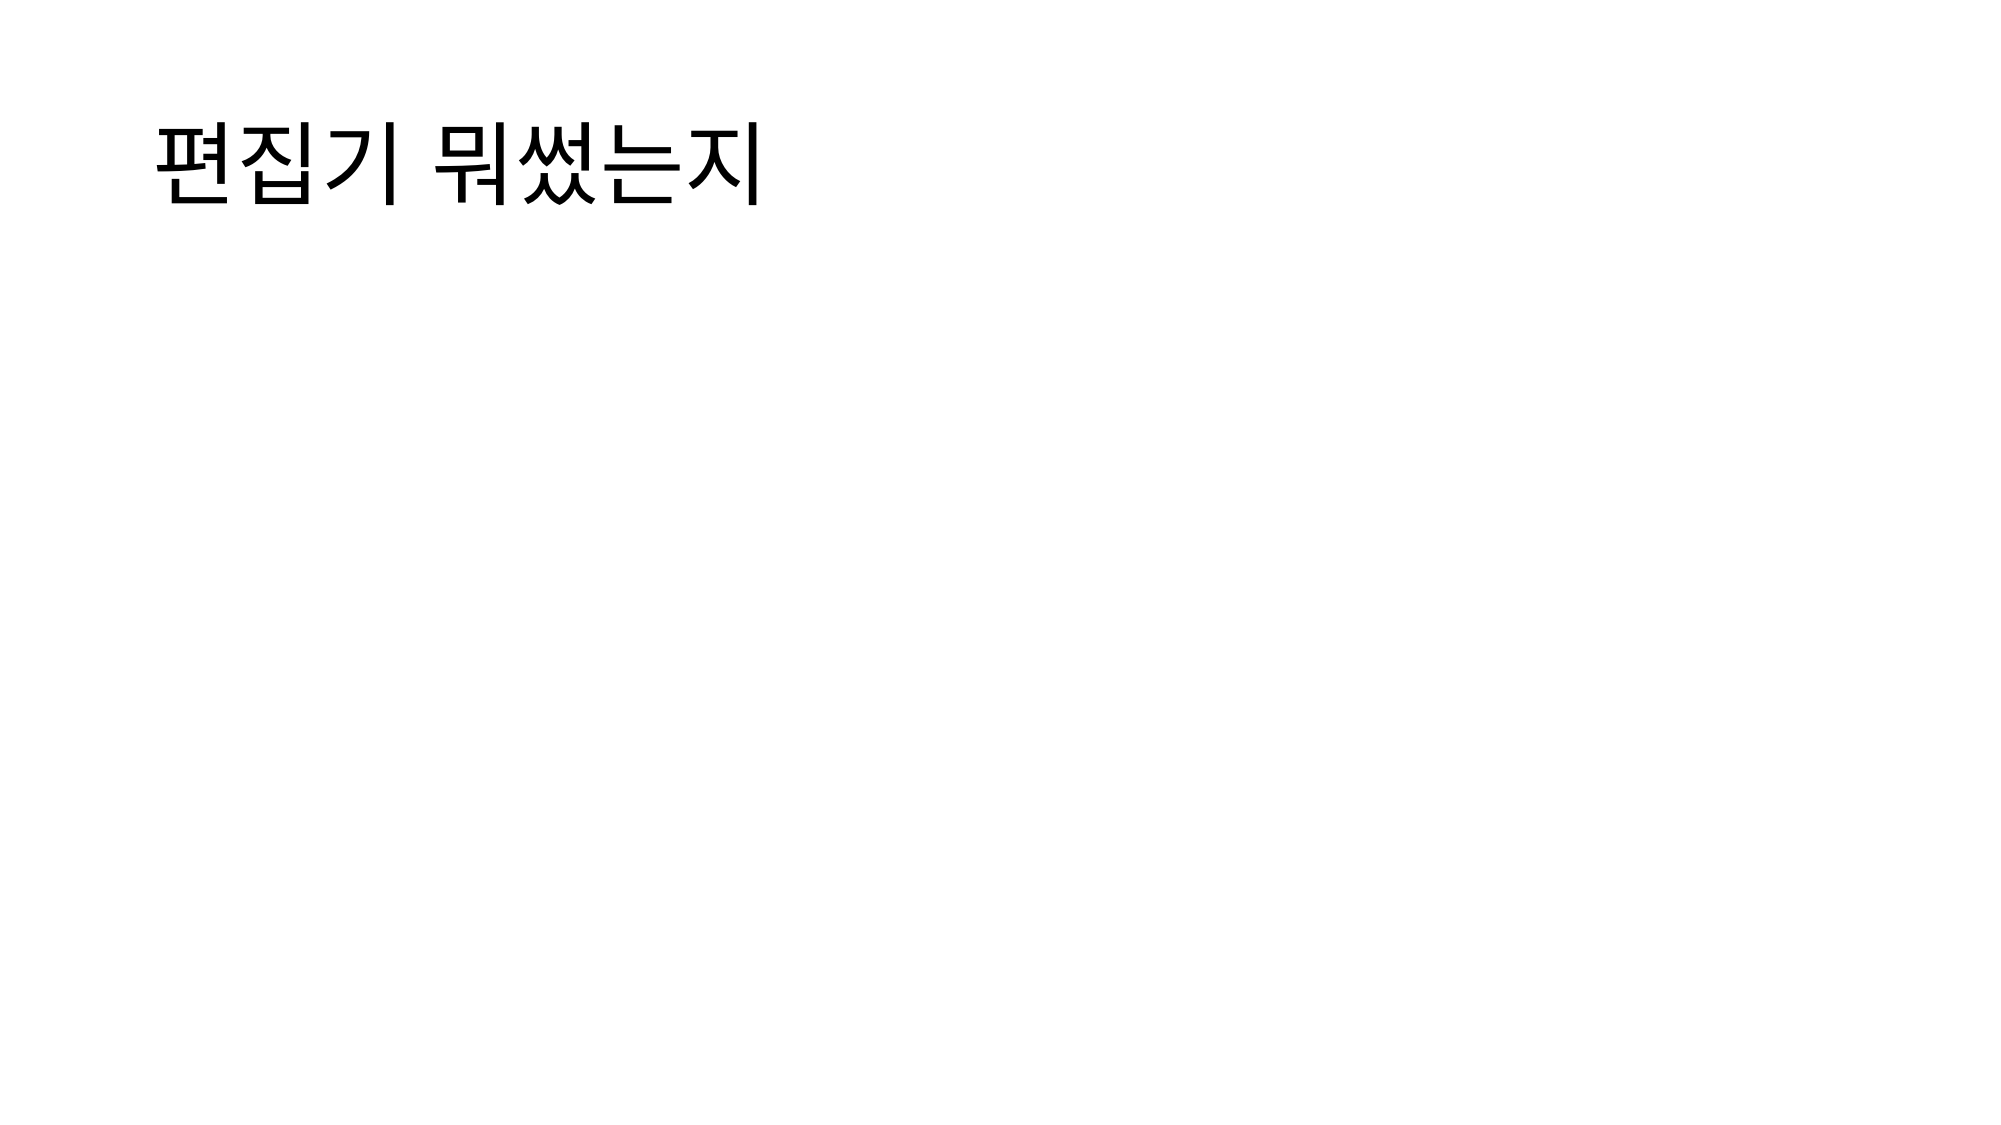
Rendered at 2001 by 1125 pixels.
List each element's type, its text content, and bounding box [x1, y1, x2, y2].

title 편집기 뭐썼는지 [137, 59, 1863, 278]
